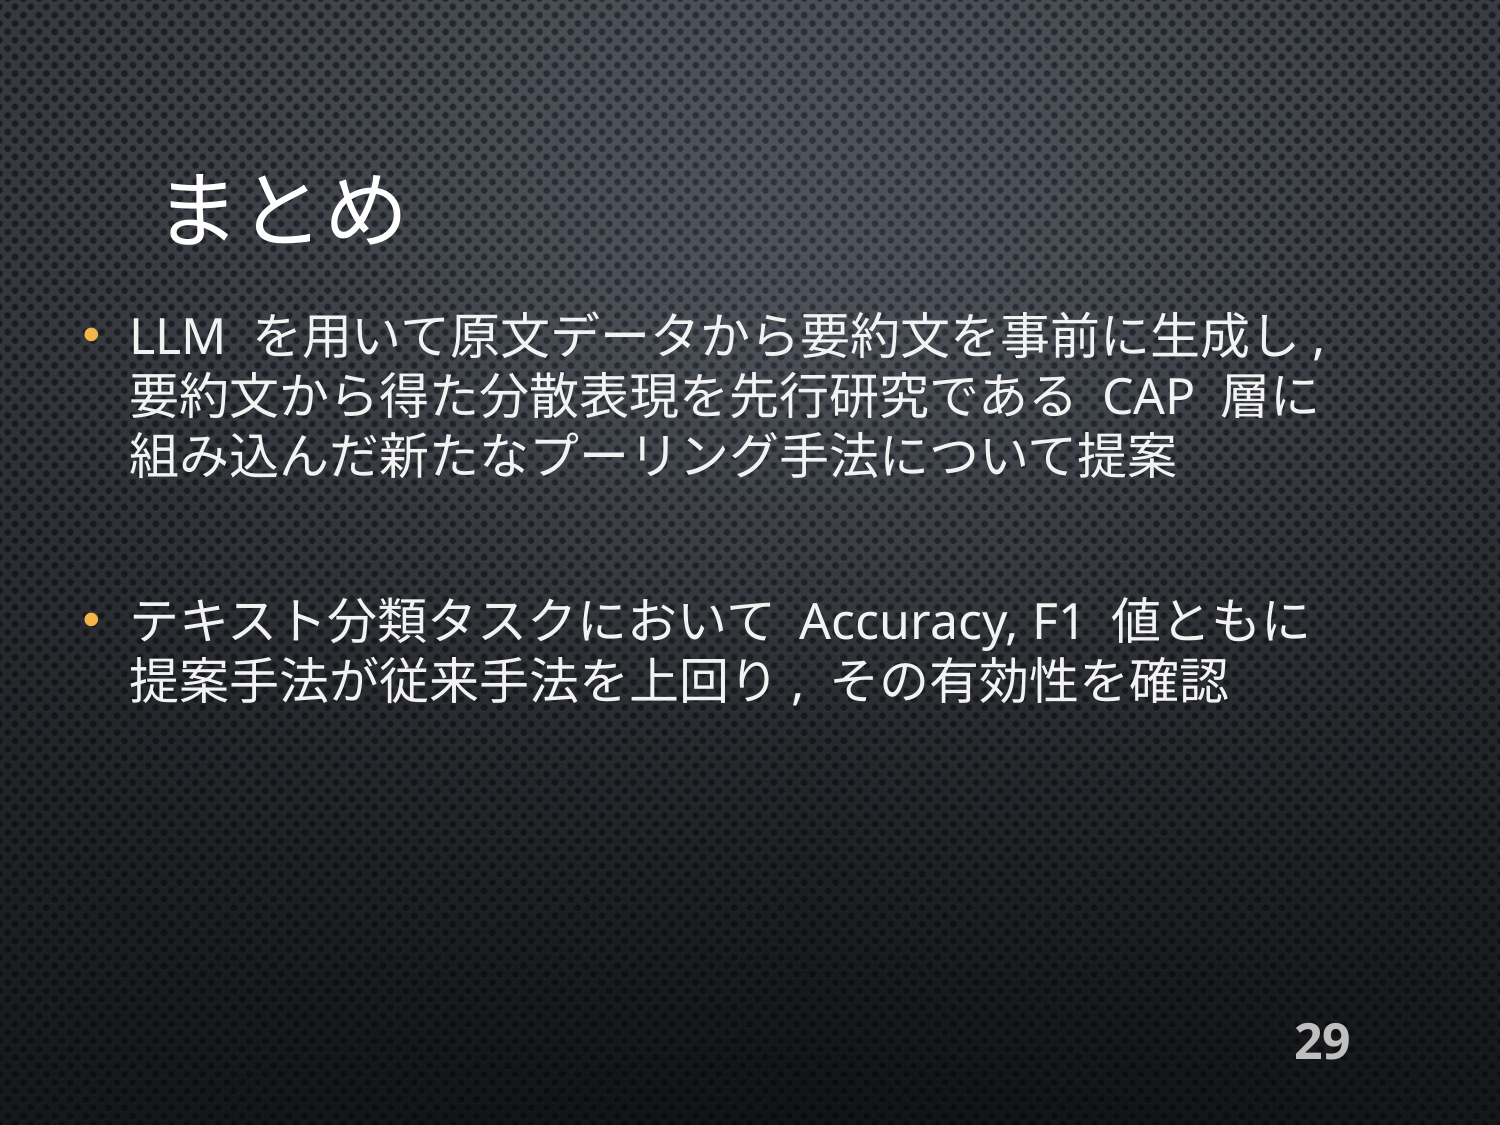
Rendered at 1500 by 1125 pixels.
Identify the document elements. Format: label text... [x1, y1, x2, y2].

slide_number 29 [1171, 1014, 1367, 1074]
list LLM を用いて原文データから要約文を事前に生成し, 要約文から得た分散表現を先行研究である CAP 層に 組み込んだ新たなプーリング手法について提案 テキスト分類タスクにおいて Accuracy, F1 値ともに 提案手法が従来手法を上回り, その有効性を確認 [67, 296, 1500, 1014]
title まとめ [140, 140, 1360, 276]
